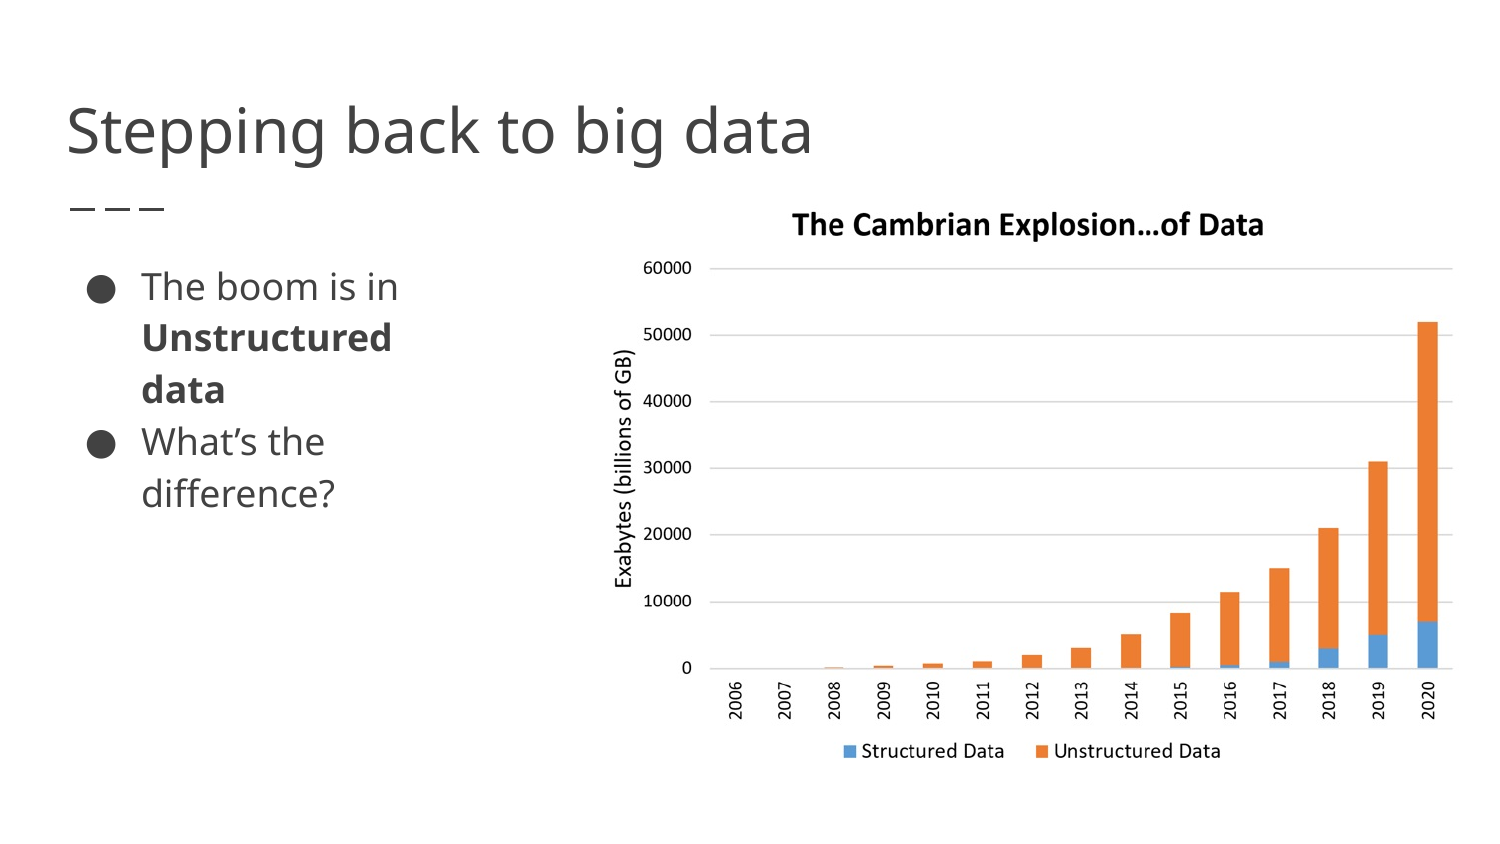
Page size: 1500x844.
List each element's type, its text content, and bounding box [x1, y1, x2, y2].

title Stepping back to big data [51, 61, 1449, 182]
list The boom is in Unstructured data What’s the difference? [51, 240, 491, 750]
picture [597, 203, 1461, 765]
